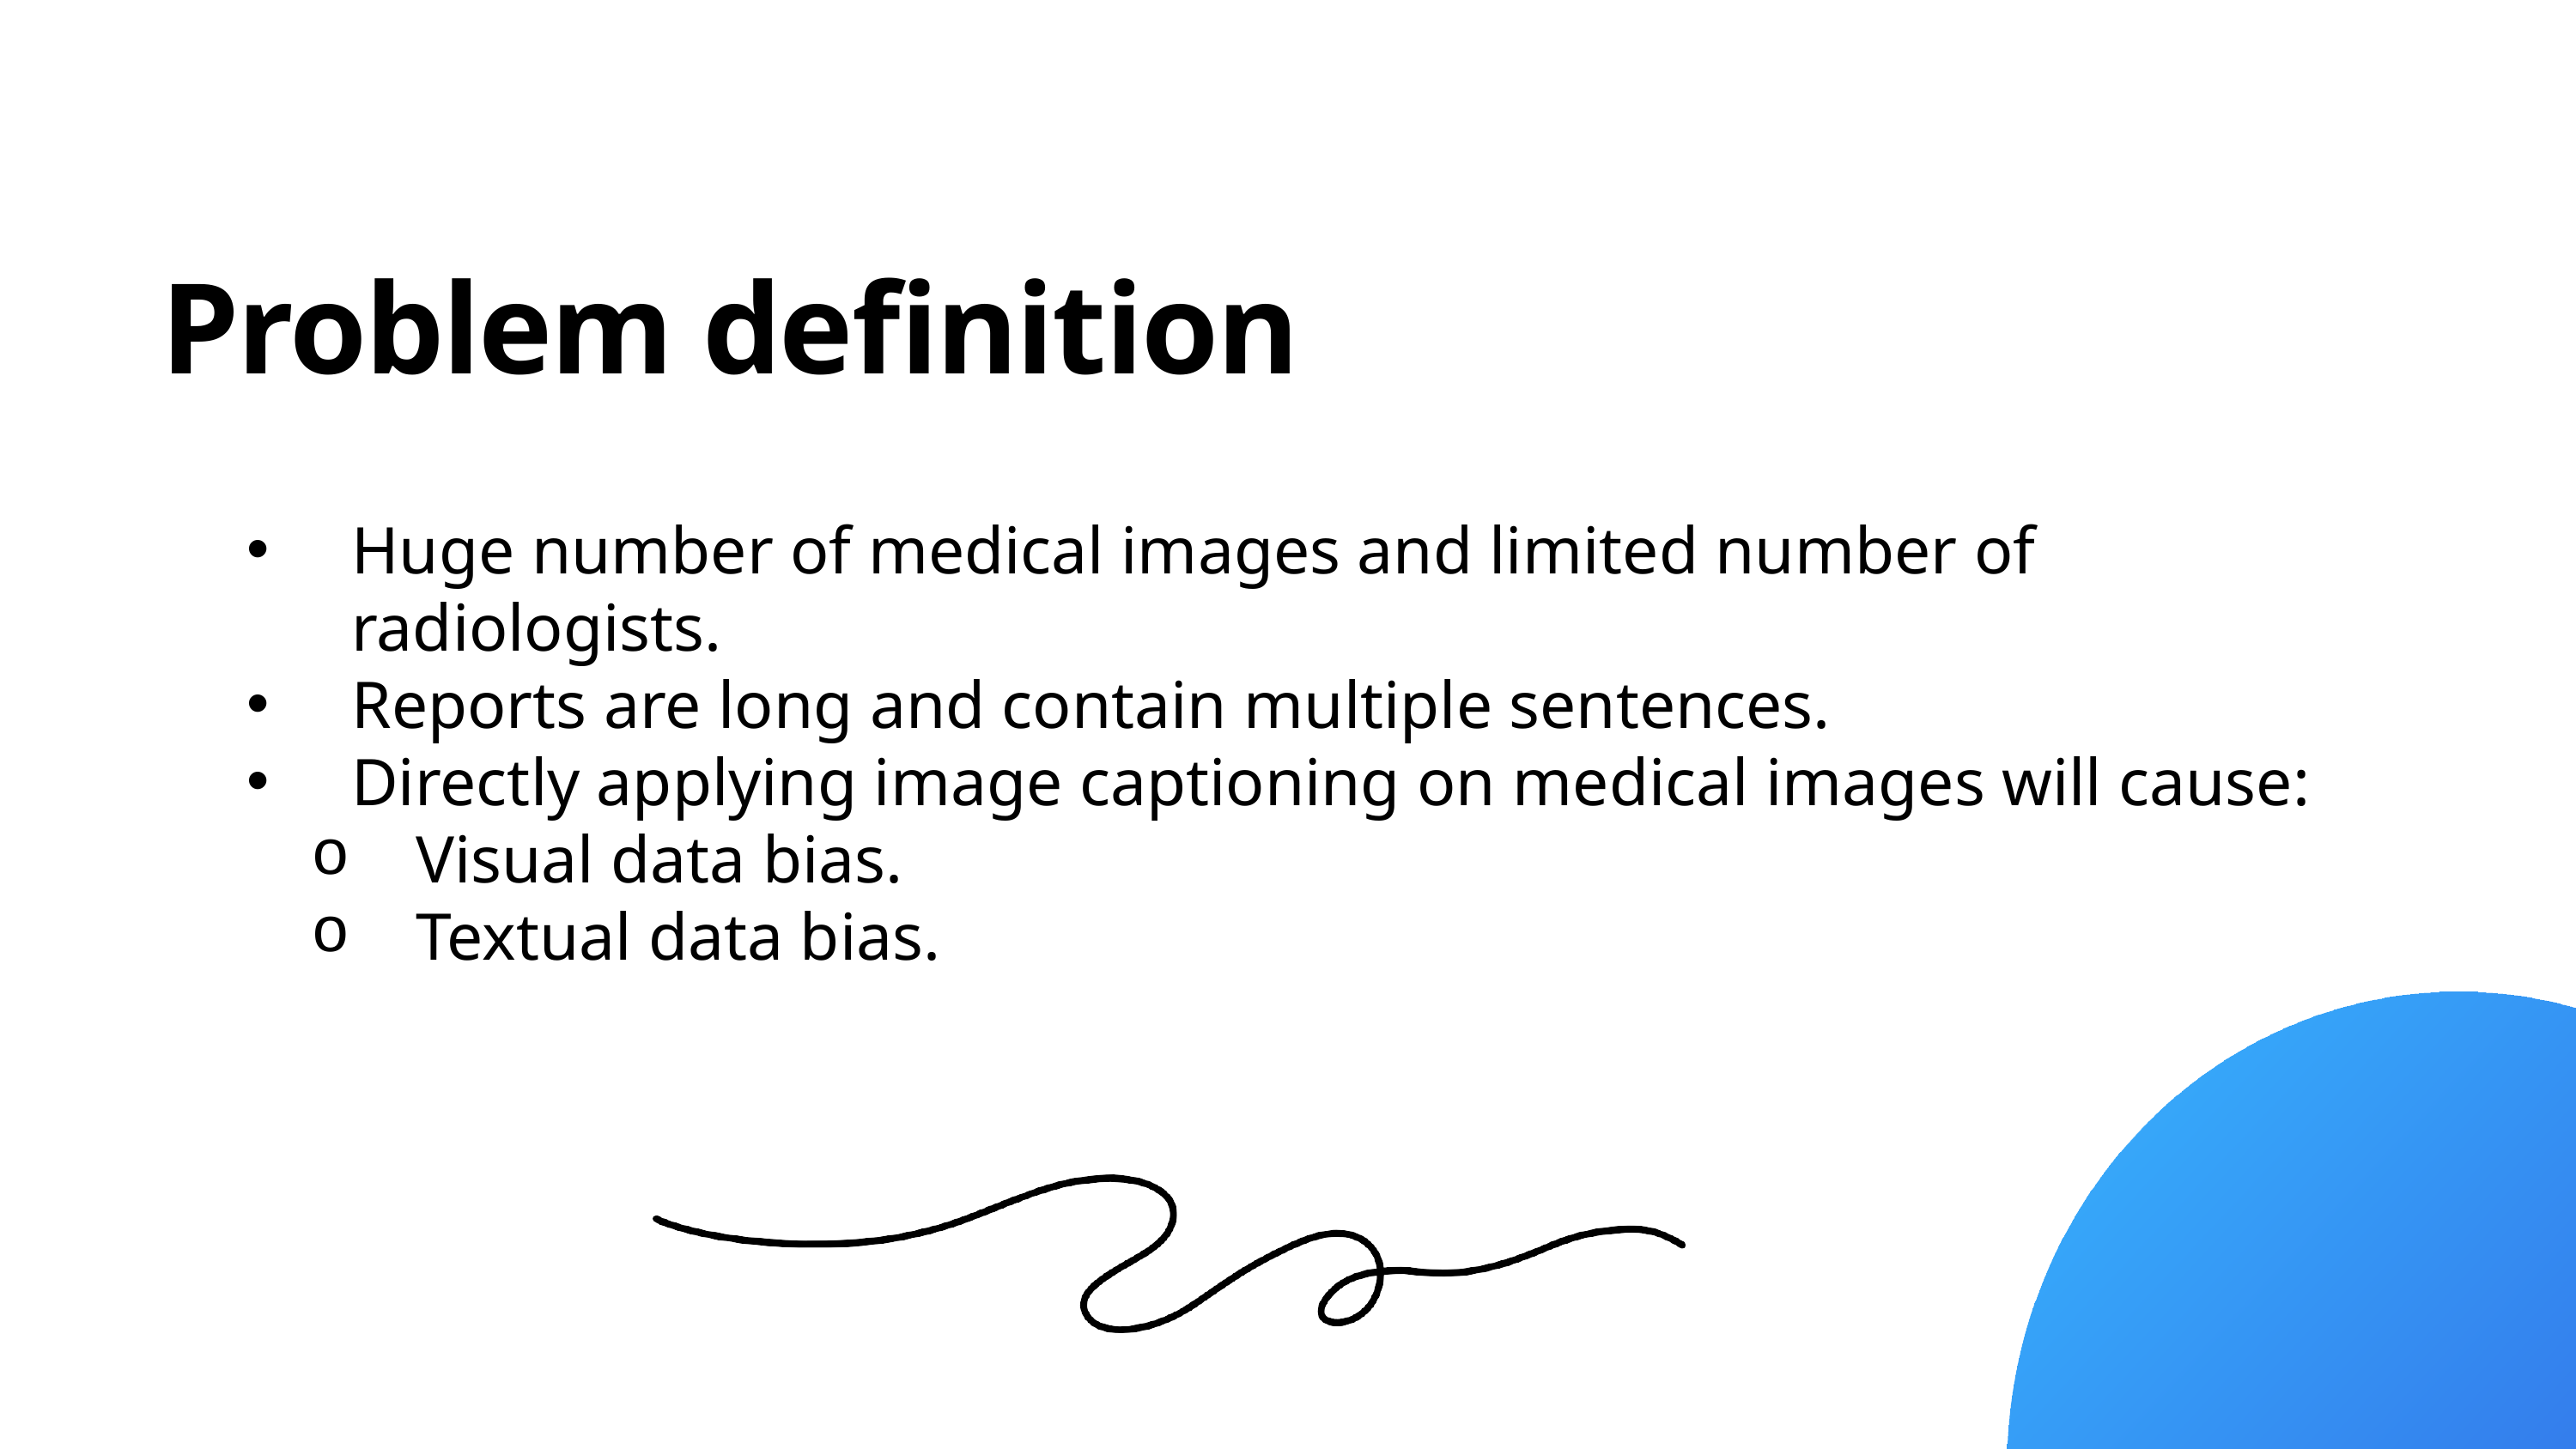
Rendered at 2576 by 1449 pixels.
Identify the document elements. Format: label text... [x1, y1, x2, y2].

title Problem definition [161, 248, 2338, 403]
picture [2007, 991, 2576, 1449]
picture [653, 1174, 1686, 1333]
list Huge number of medical images and limited number of radiologists. Reports are long and contain multiple sentences. Directly applying image captioning on medical images will cause: Visual data bias. Textual data bias. [246, 509, 2394, 900]
